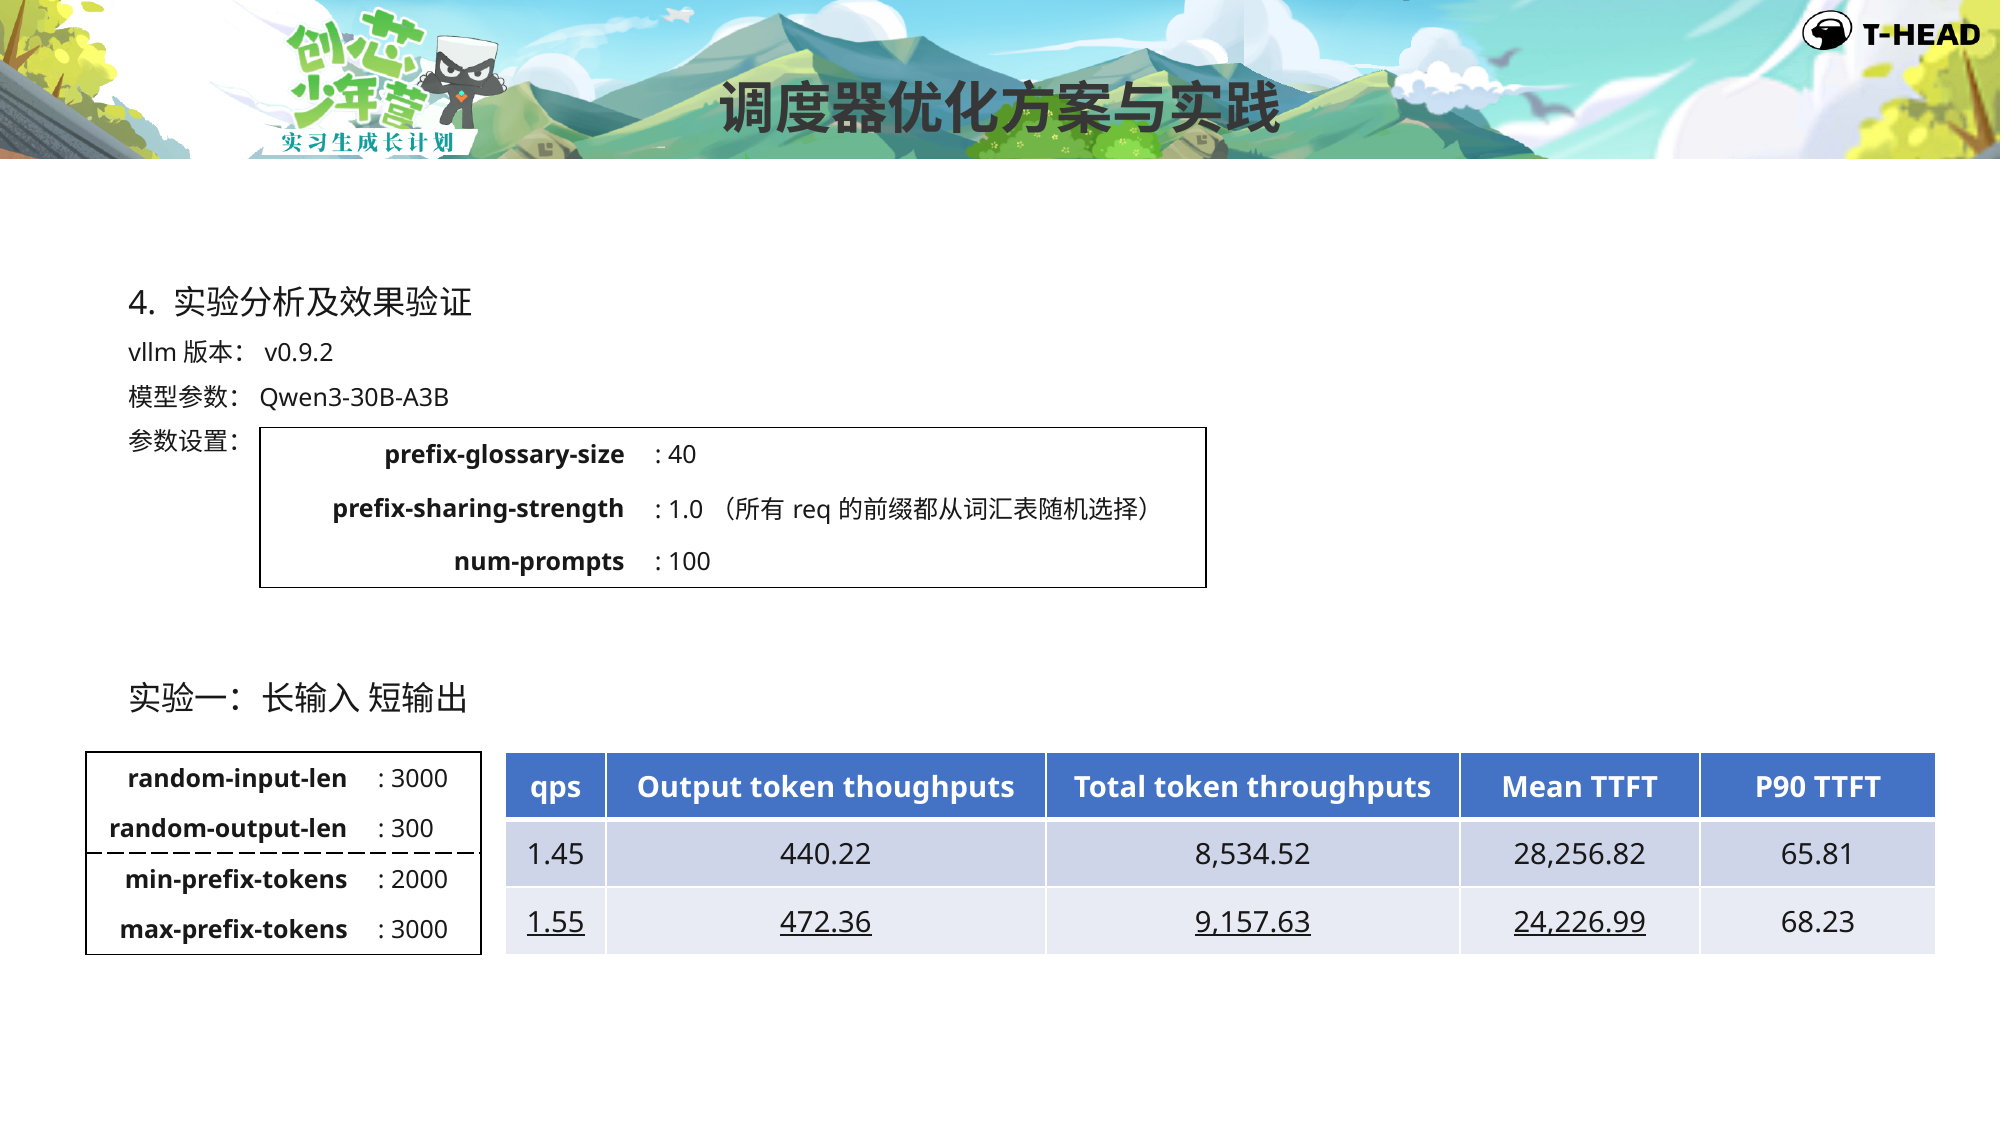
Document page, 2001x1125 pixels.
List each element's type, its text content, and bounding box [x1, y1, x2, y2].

table_header random-input-len [87, 753, 363, 803]
table_cell 1.55 [506, 888, 605, 954]
table_cell num-prompts [261, 534, 640, 587]
table_cell : 2000 [363, 853, 480, 904]
table_header prefix-glossary-size [261, 428, 640, 481]
table_cell : 300 [363, 803, 480, 853]
table_cell 8,534.52 [1047, 822, 1459, 886]
table_header Output token thoughputs [607, 753, 1045, 817]
table_cell 440.22 [607, 822, 1045, 886]
text_box 调度器优化方案与实践 [704, 65, 1296, 148]
table_cell 68.23 [1701, 888, 1935, 954]
table_header : 40 [640, 428, 1205, 481]
table_cell 1.45 [506, 822, 605, 886]
table_cell 472.36 [607, 888, 1045, 954]
table_cell prefix-sharing-strength [261, 481, 640, 534]
table_cell random-output-len [87, 803, 363, 853]
text_box 实验一：长输入 短输出 [113, 650, 1937, 725]
table_cell 28,256.82 [1461, 822, 1699, 886]
table_cell 9,157.63 [1047, 888, 1459, 954]
table_cell : 1.0（所有req的前缀都从词汇表随机选择） [640, 481, 1205, 534]
table_header Total token throughputs [1047, 753, 1459, 817]
table_cell max-prefix-tokens [87, 904, 363, 954]
table_cell min-prefix-tokens [87, 853, 363, 904]
table_header P90 TTFT [1701, 753, 1935, 817]
table_cell 24,226.99 [1461, 888, 1699, 954]
table_cell : 100 [640, 534, 1205, 587]
table_cell : 3000 [363, 904, 480, 954]
table_header qps [506, 753, 605, 817]
table_header Mean TTFT [1461, 753, 1699, 817]
picture [0, 0, 2000, 159]
table_cell 65.81 [1701, 822, 1935, 886]
text_box 4. 实验分析及效果验证 vllm版本：v0.9.2 模型参数：Qwen3-30B-A3B 参数设置： [113, 253, 1937, 464]
table_header : 3000 [363, 753, 480, 803]
